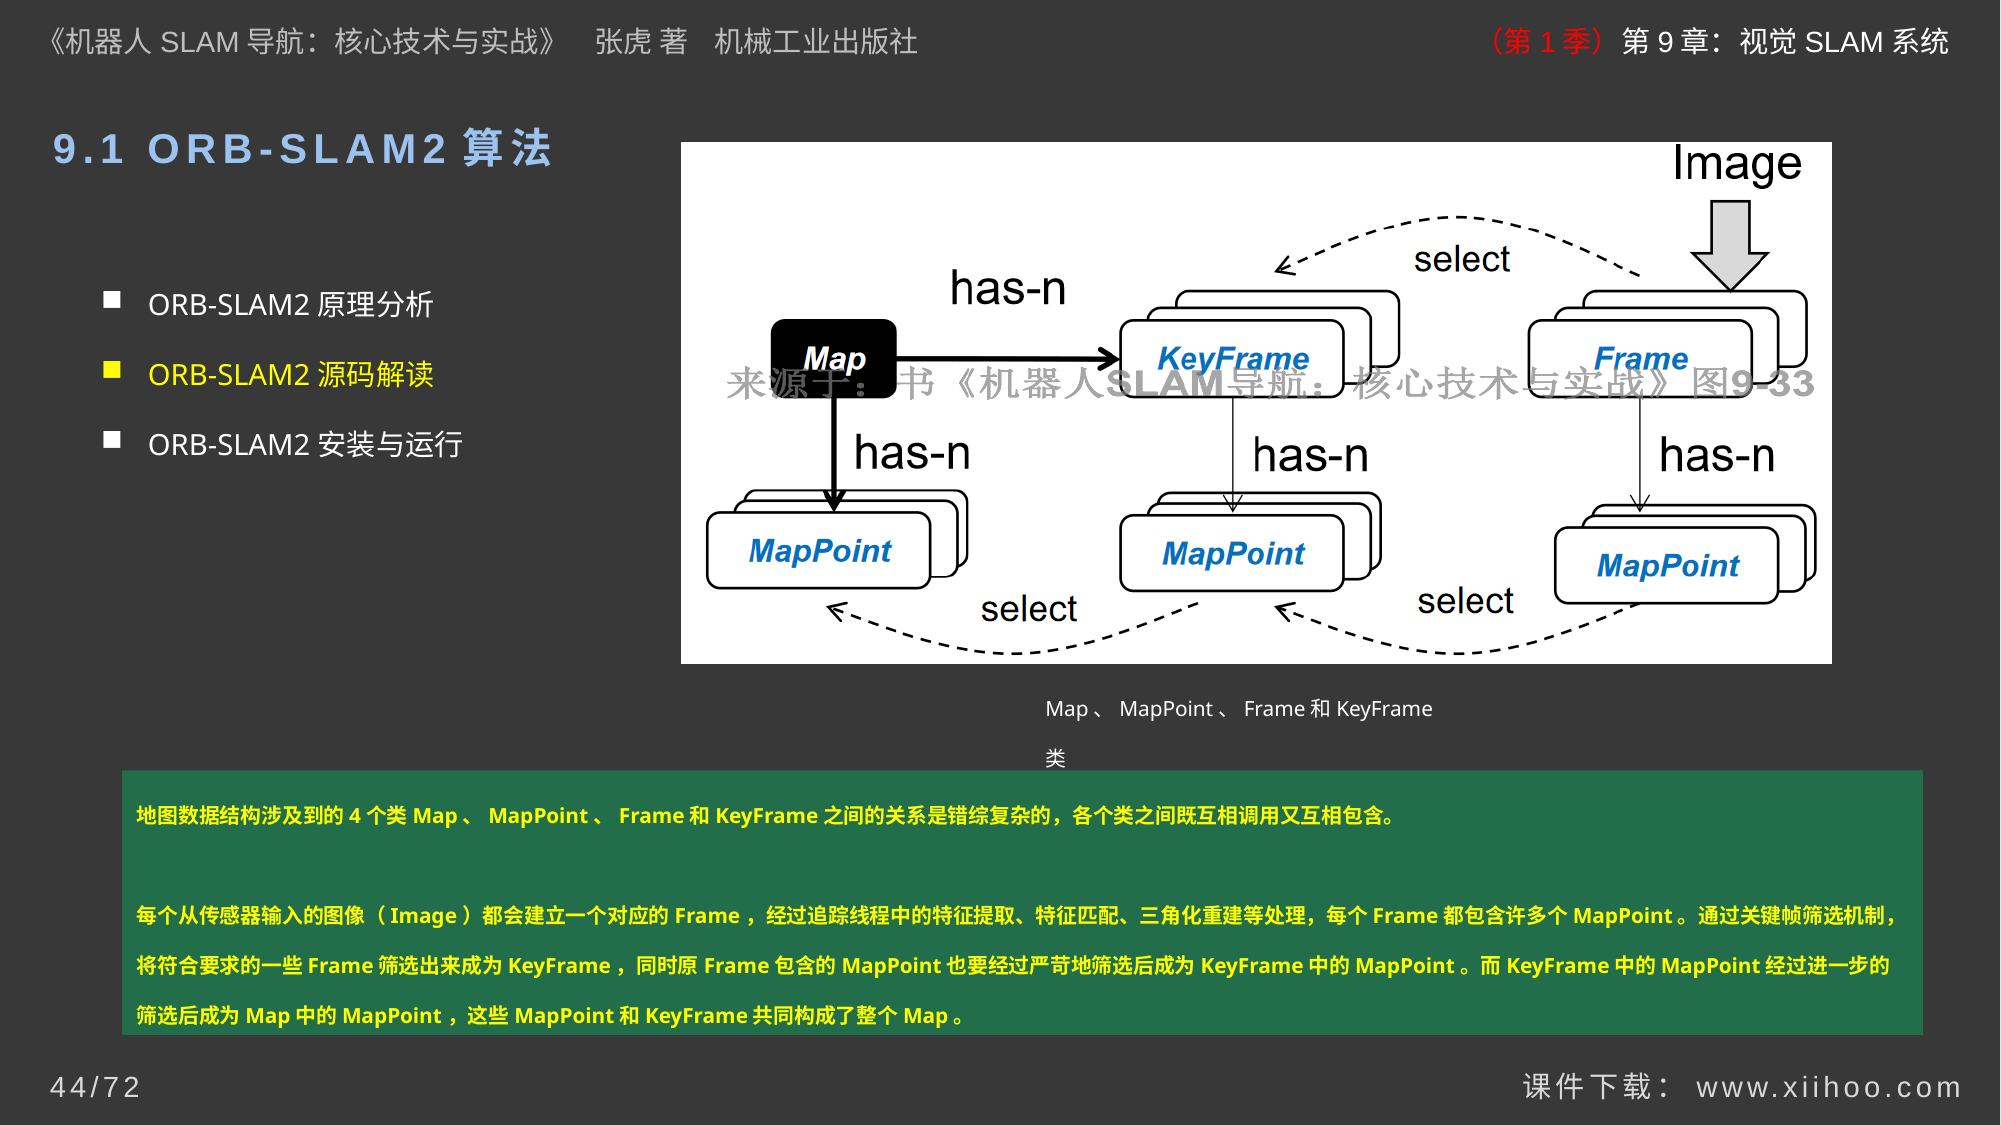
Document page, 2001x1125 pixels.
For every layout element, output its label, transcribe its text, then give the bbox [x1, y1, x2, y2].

text_box ORB-SLAM2原理分析 ORB-SLAM2源码解读 ORB-SLAM2安装与运行 [86, 243, 501, 469]
picture [0, 0, 2001, 1125]
text_box Map、MapPoint、Frame和KeyFrame类 [1030, 664, 1469, 770]
text_box 地图数据结构涉及到的4个类Map、MapPoint、Frame和KeyFrame之间的关系是错综复杂的，各个类之间既互相调用又互相包含。 每个从传感器输入的图像（Image）都会建立一个对应的Frame，经过追踪线程中的特征提取、特征匹配、三角化重建等处理，每个Frame都包含许多个MapPoint。通过关键帧筛选机制，将符合要求的一些Frame筛选出来成为KeyFrame，同时原Frame包含的MapPoint也要经过严苛地筛选后成为KeyFrame中的MapPoint。而KeyFrame中的MapPoint经过进一步的筛选后成为Map中的MapPoint，这些MapPoint和KeyFrame共同构成了整个Map。 [122, 770, 1923, 1035]
text_box 44/72 [34, 1060, 187, 1111]
text_box （第1季）第9章：视觉SLAM系统 [1075, 16, 1965, 66]
text_box 《机器人SLAM导航：核心技术与实战》 张虎 著 机械工业出版社 [16, 16, 940, 66]
text_box 课件下载：www.xiihoo.com [1493, 1057, 1991, 1114]
title 9.1 ORB-SLAM2算法 [38, 98, 620, 180]
